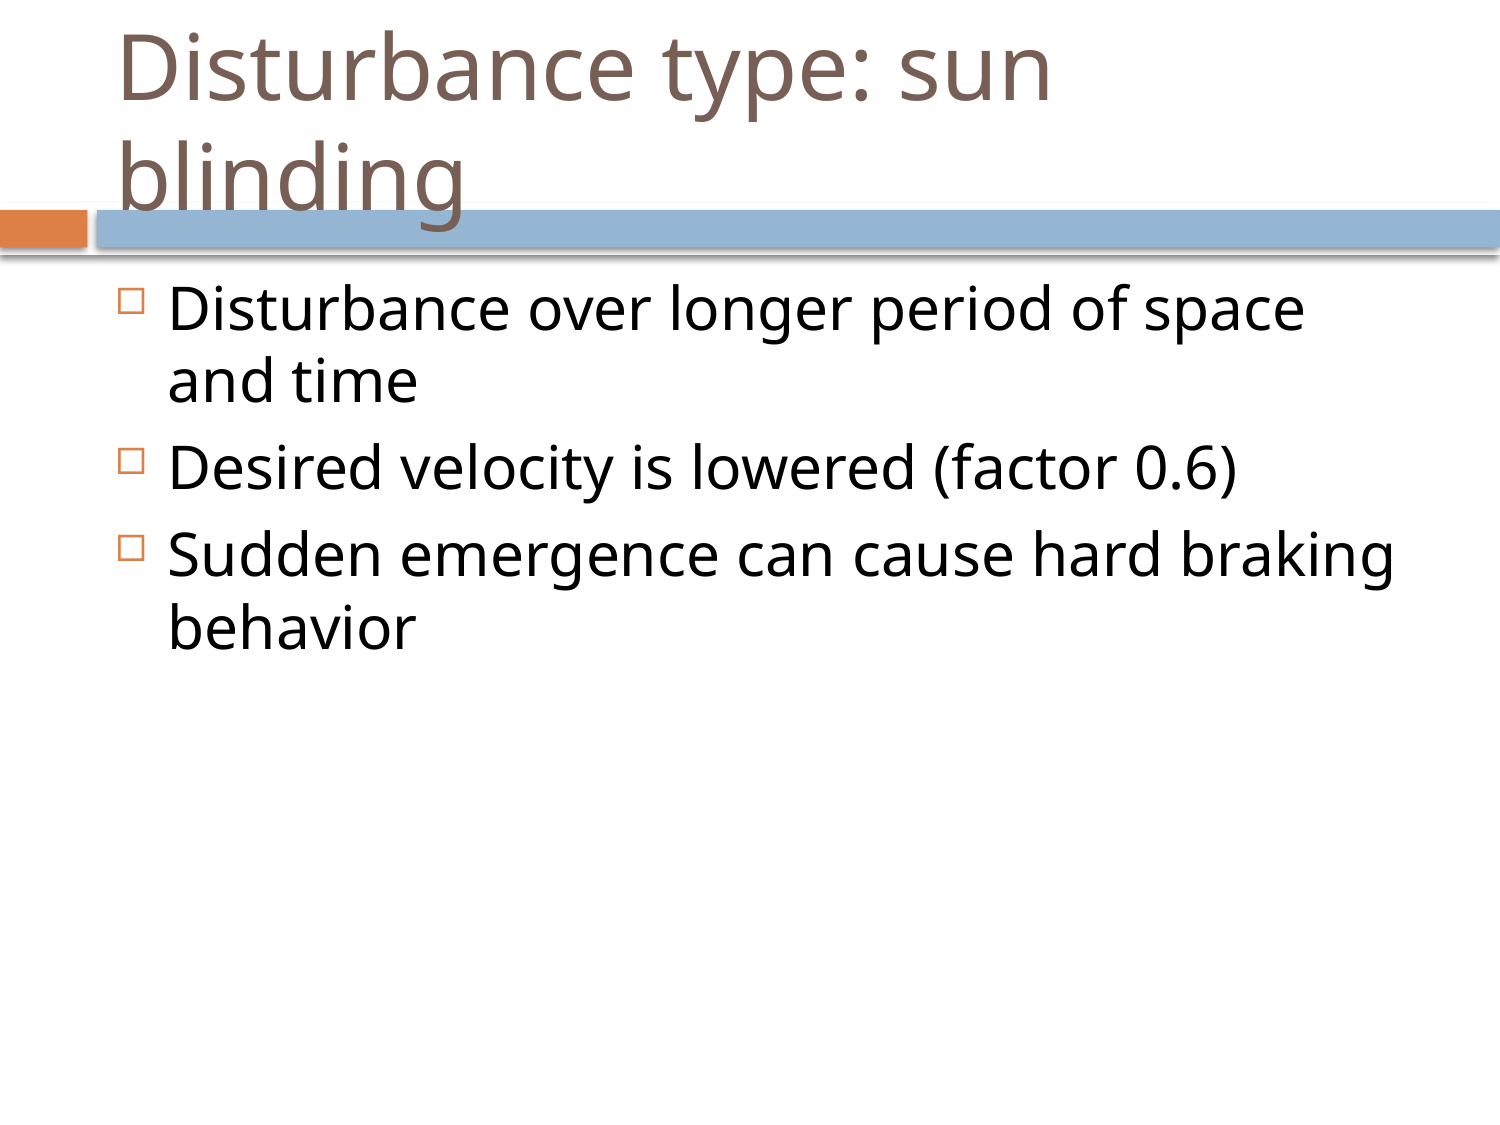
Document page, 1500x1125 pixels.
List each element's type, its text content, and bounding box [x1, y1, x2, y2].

list Disturbance over longer period of space and time Desired velocity is lowered (factor 0.6) Sudden emergence can cause hard braking behavior [100, 262, 1438, 1000]
title Disturbance type: sun blinding [100, 37, 1438, 200]
